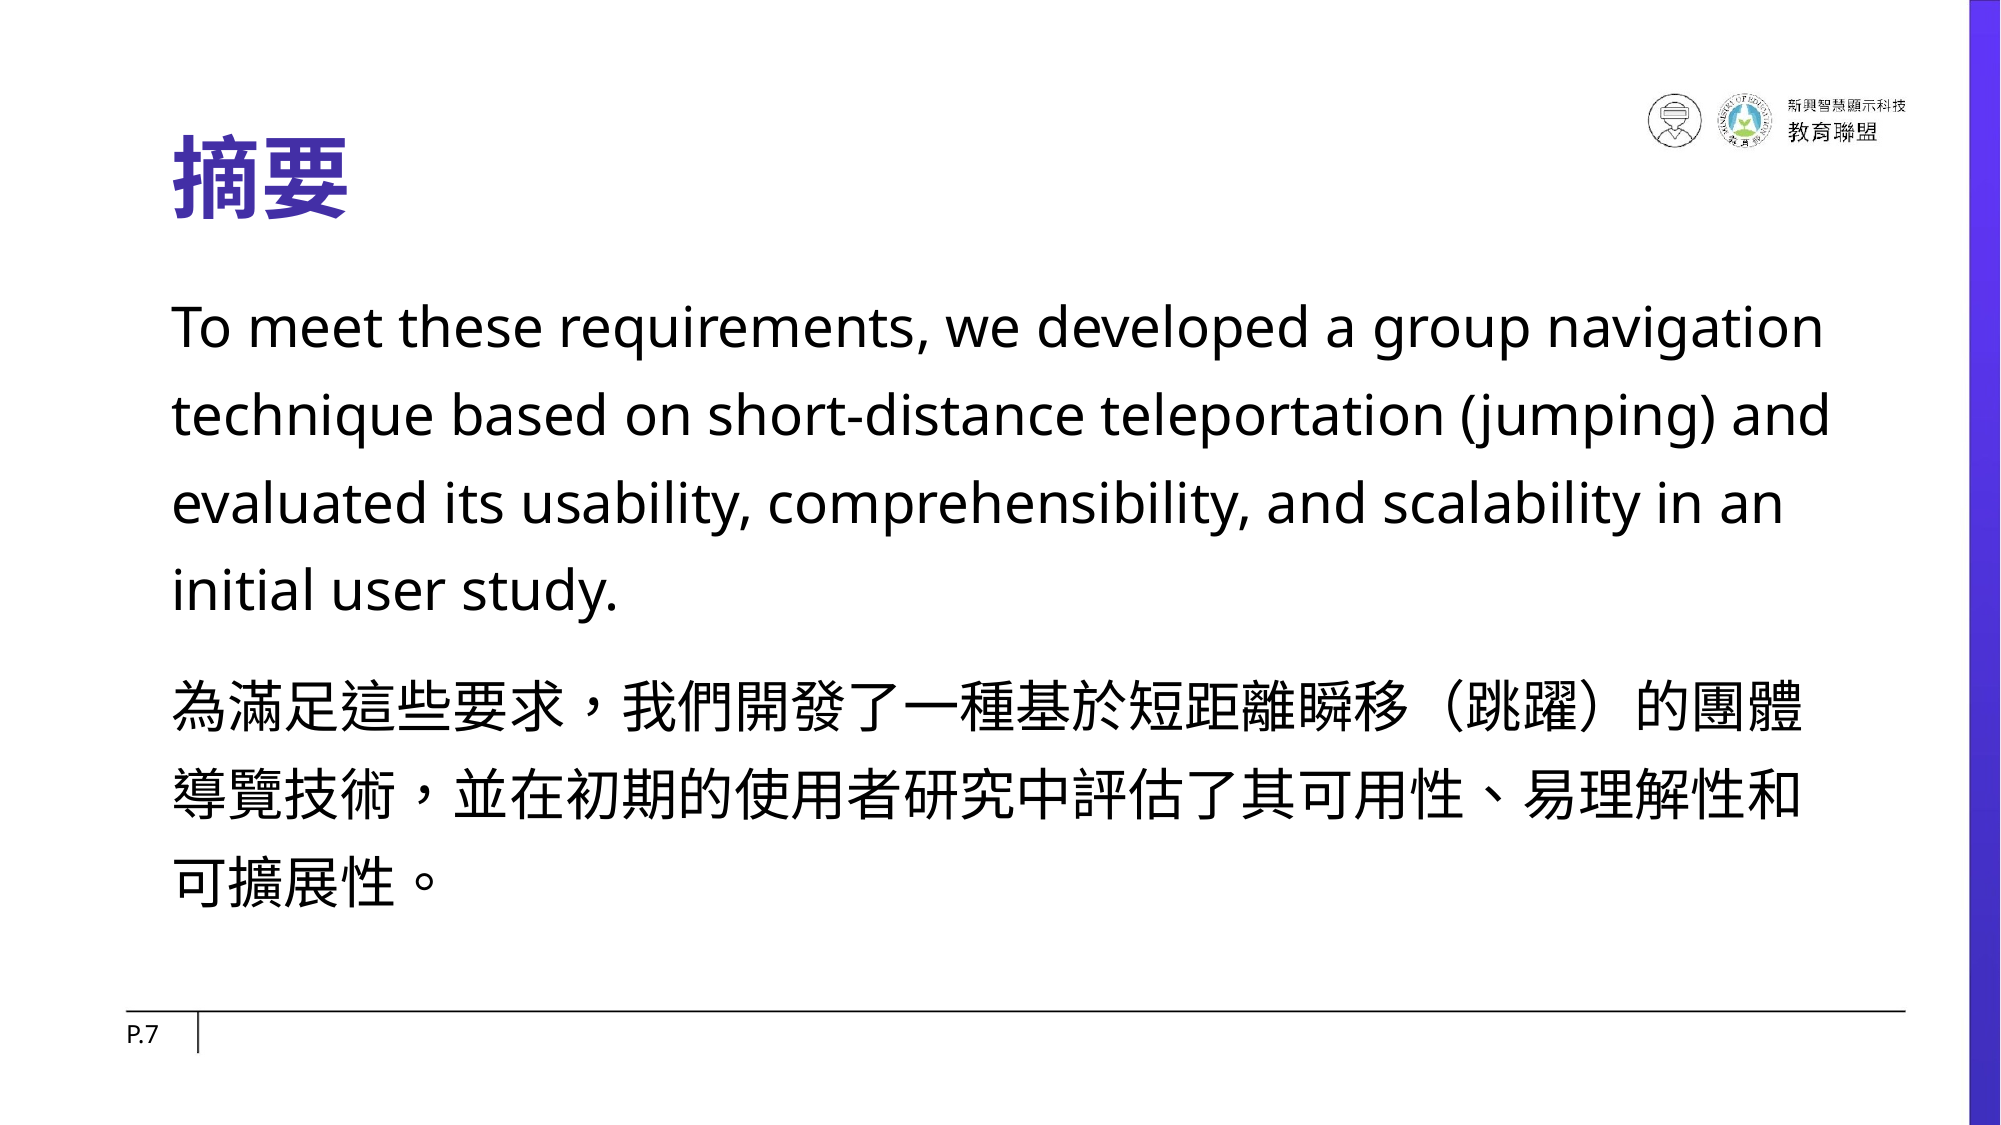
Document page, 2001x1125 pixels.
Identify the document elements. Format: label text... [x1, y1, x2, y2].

title 摘要 [156, 135, 1592, 230]
list To meet these requirements, we developed a group navigation technique based on short-distance teleportation (jumping) and evaluated its usability, comprehensibility, and scalability in an initial user study. 為滿足這些要求，我們開發了一種基於短距離瞬移（跳躍）的團體導覽技術，並在初期的使用者研究中評估了其可用性、易理解性和可擴展性。 [156, 263, 1858, 935]
slide_number P.‹#› [111, 1016, 204, 1055]
picture [0, 0, 2001, 1125]
